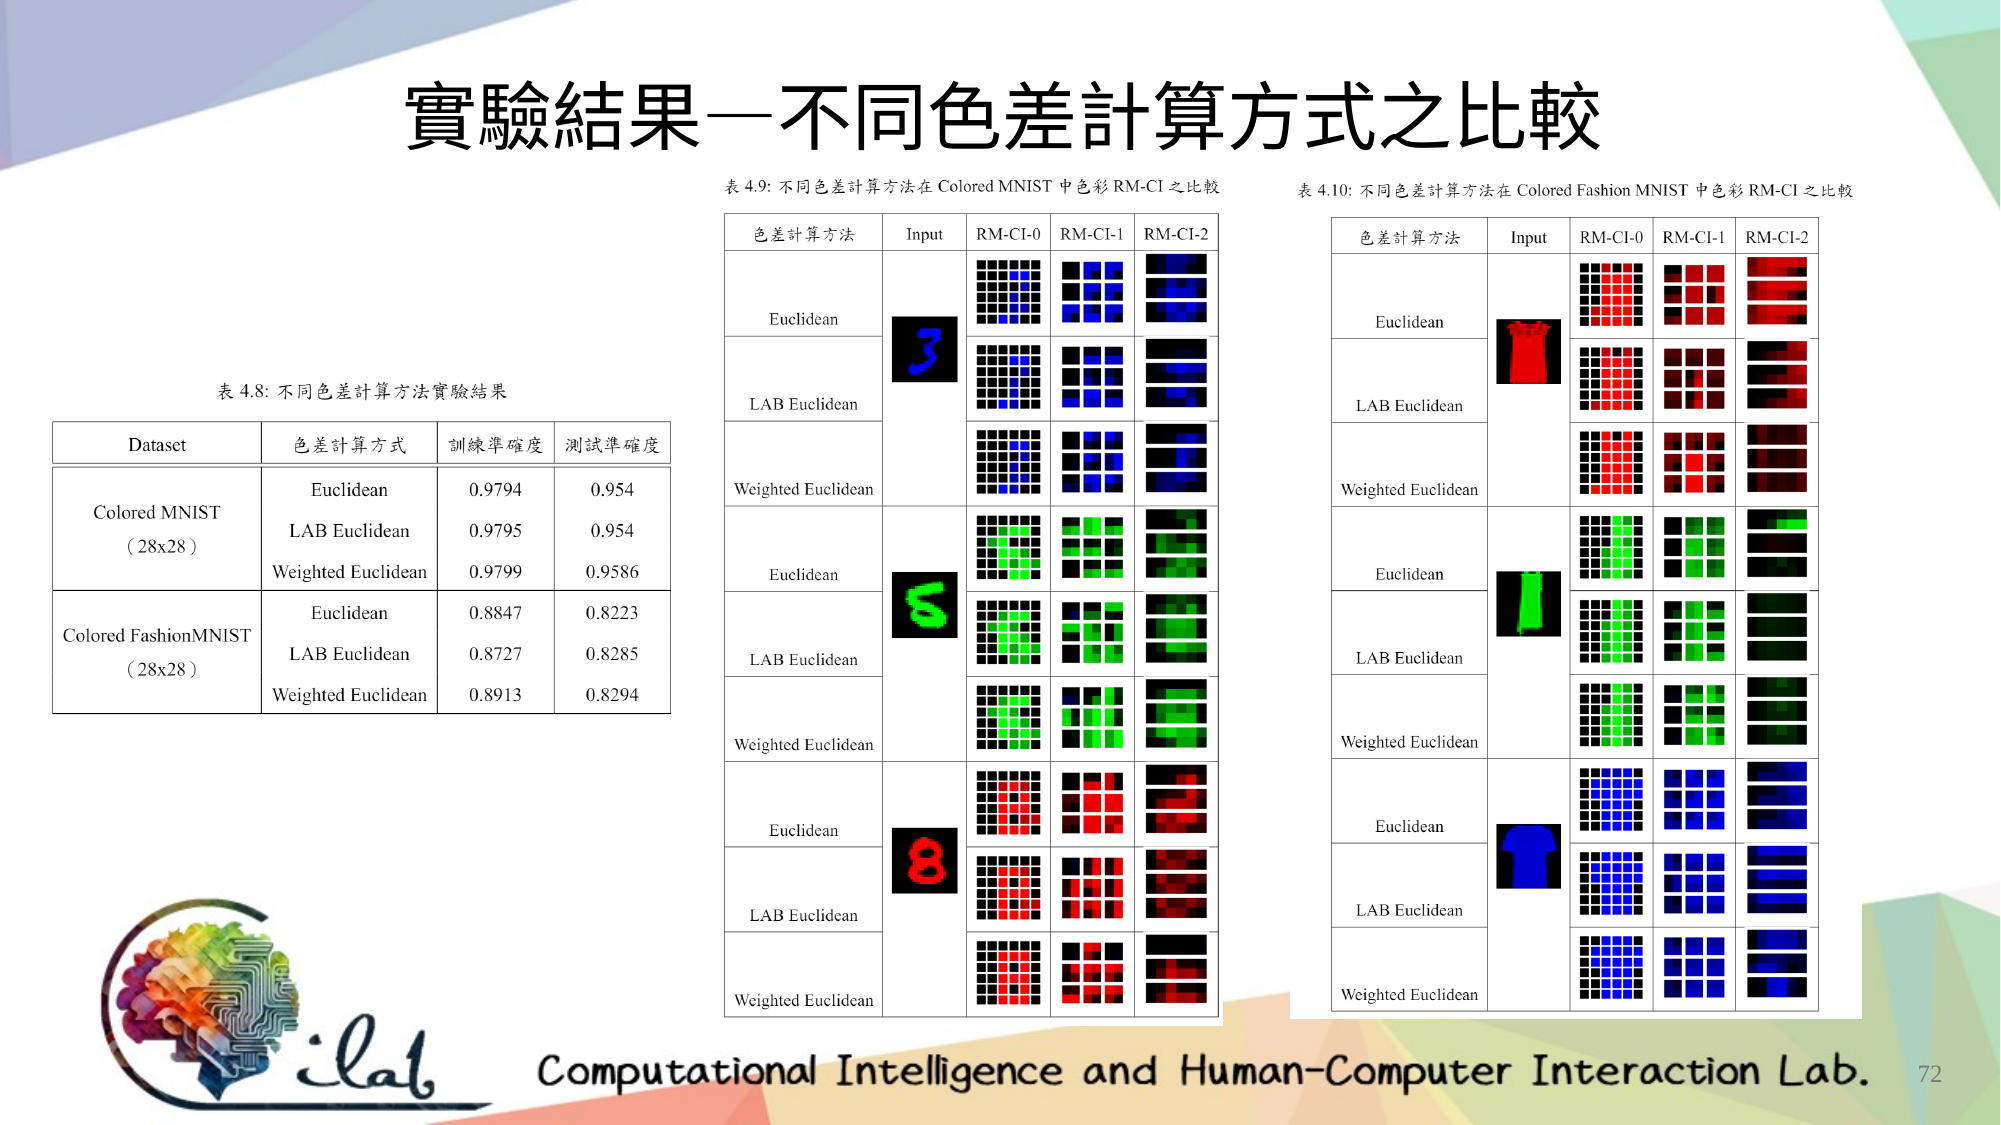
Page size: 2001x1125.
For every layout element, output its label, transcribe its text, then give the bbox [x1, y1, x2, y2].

picture [0, 0, 2001, 1125]
slide_number 72 [1507, 1042, 1958, 1103]
text_box 實驗結果—不同色差計算方式之比較 [387, 62, 1618, 167]
